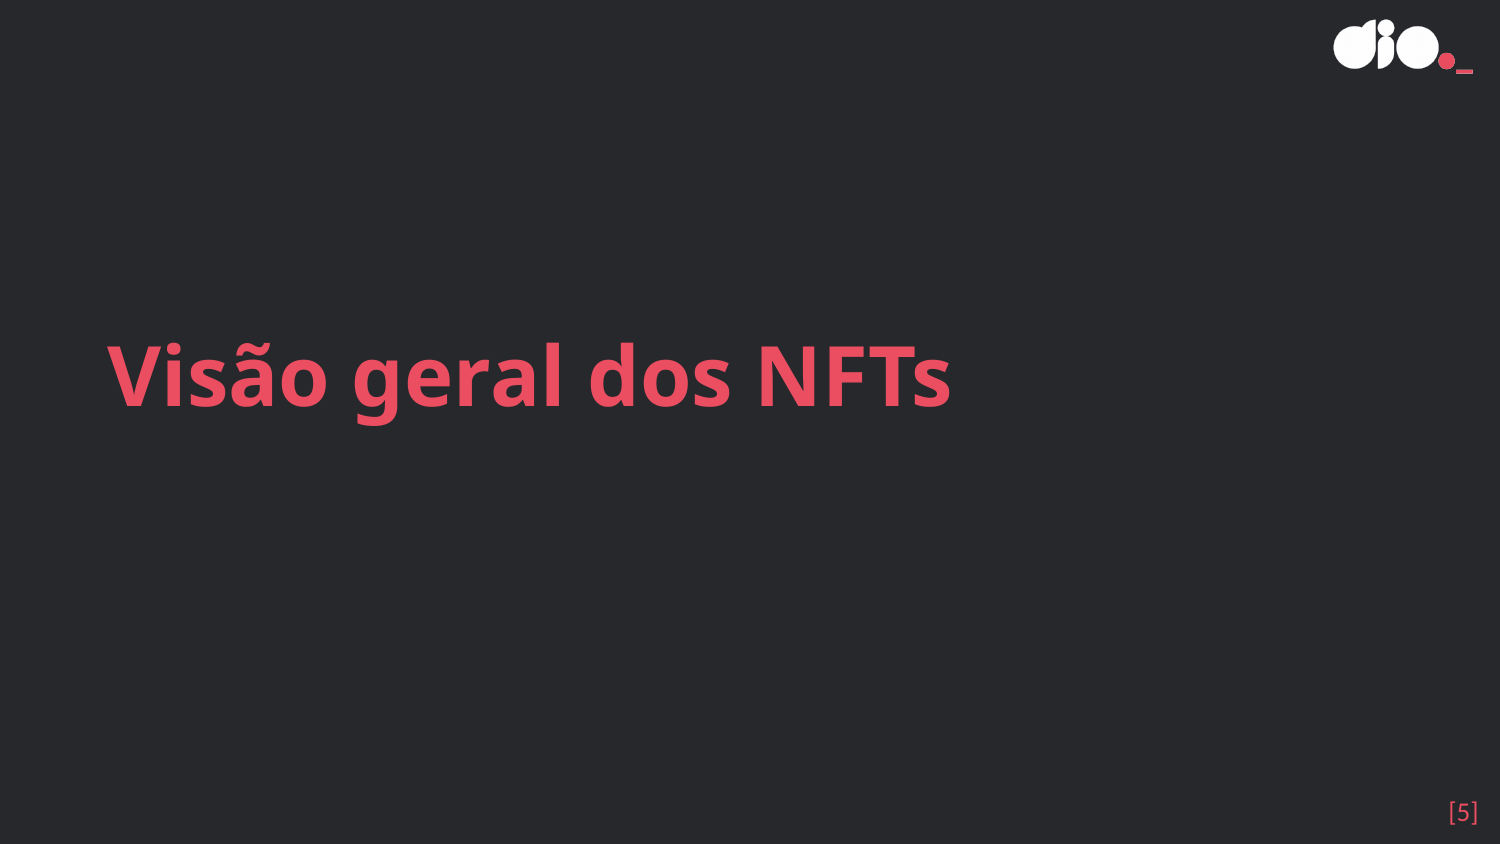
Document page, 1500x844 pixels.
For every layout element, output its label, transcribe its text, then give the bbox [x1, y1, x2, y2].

picture [1332, 19, 1474, 75]
text_box Visão geral dos NFTs [92, 292, 1309, 558]
slide_number [5] [1403, 779, 1494, 844]
